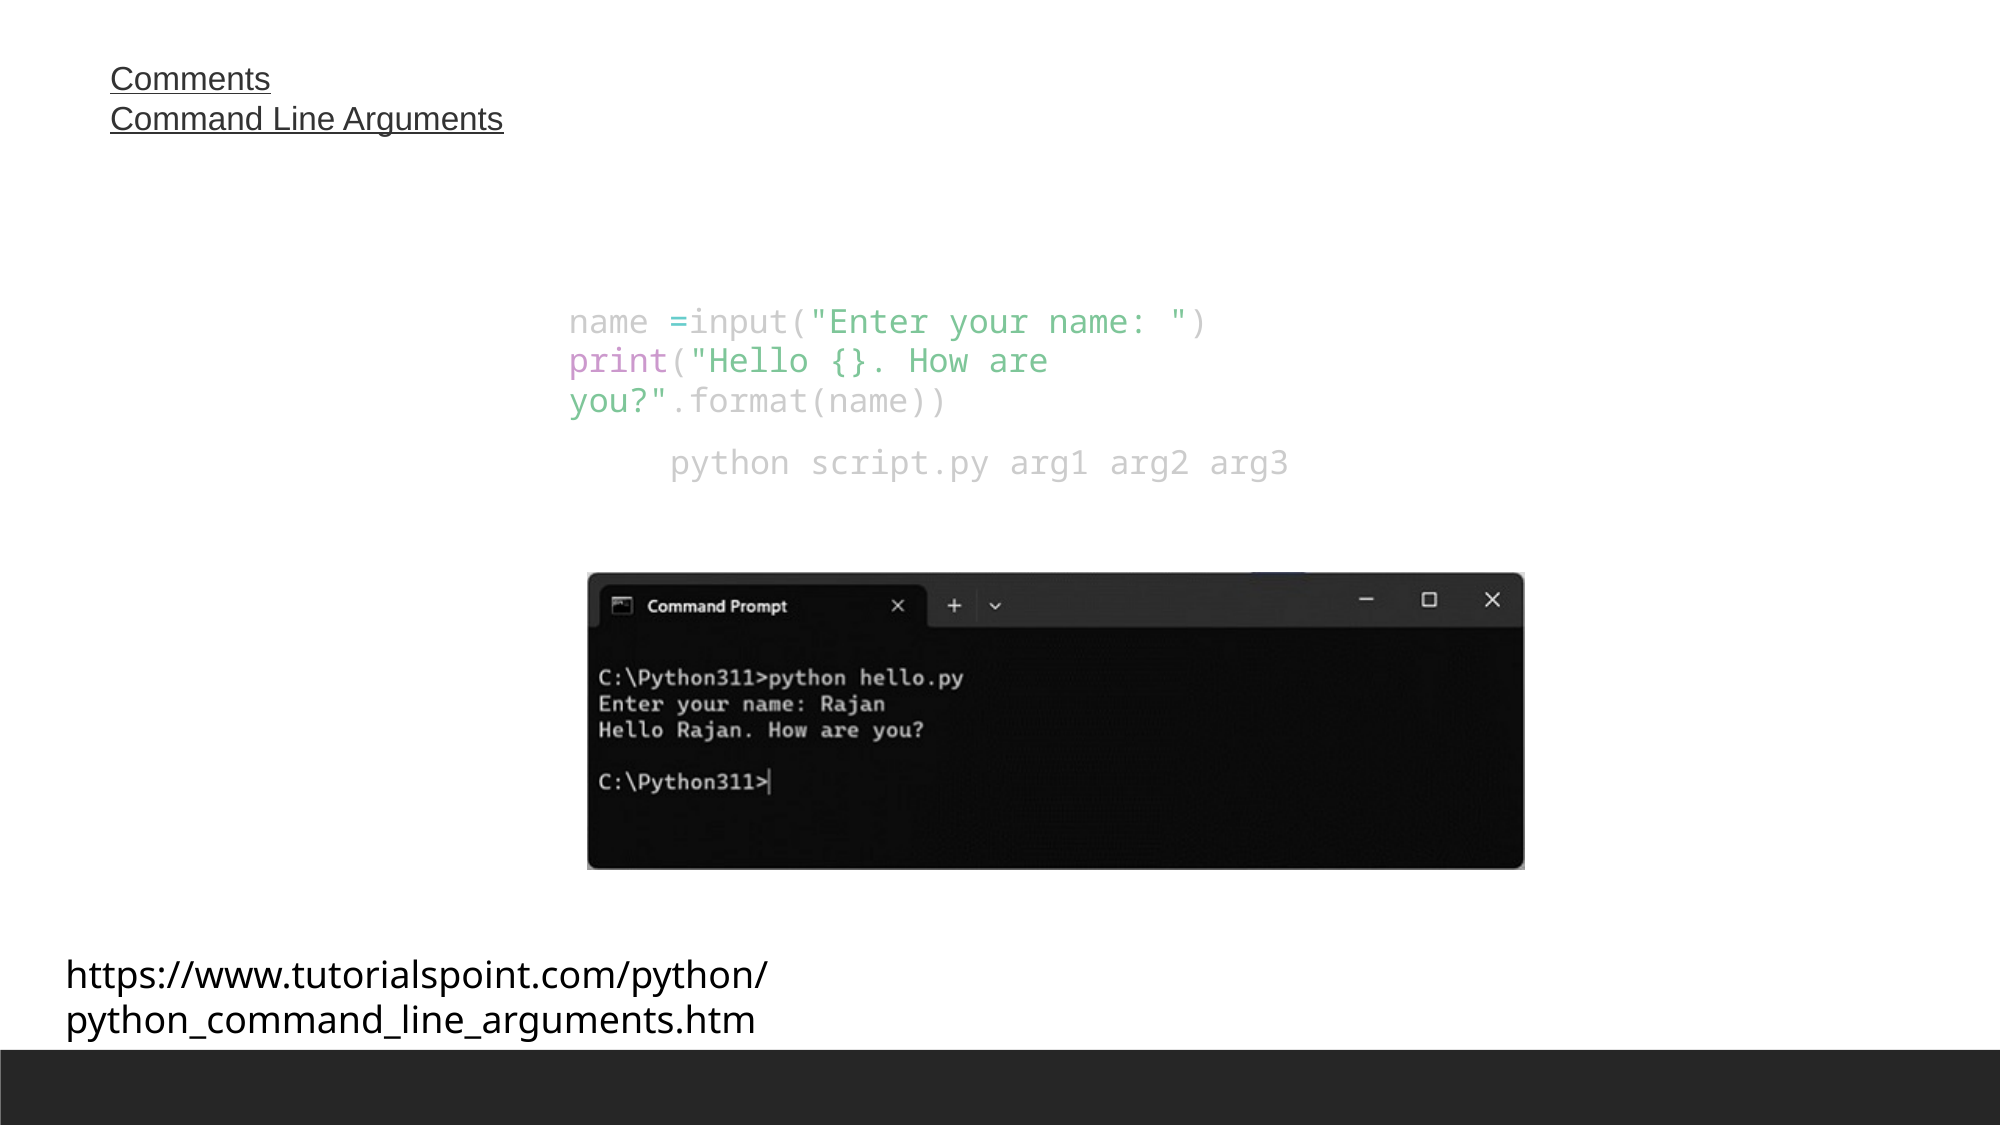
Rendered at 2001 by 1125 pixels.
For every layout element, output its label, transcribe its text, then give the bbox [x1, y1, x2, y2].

picture [586, 572, 1526, 871]
text_box Comments Command Line Arguments [95, 49, 1096, 145]
text_box python script.py arg1 arg2 arg3 [655, 433, 1489, 489]
text_box name =input("Enter your name: ") print("Hello {}. How are you?".format(name)) [554, 292, 1388, 427]
text_box https://www.tutorialspoint.com/python/python_command_line_arguments.htm [50, 943, 1051, 1049]
